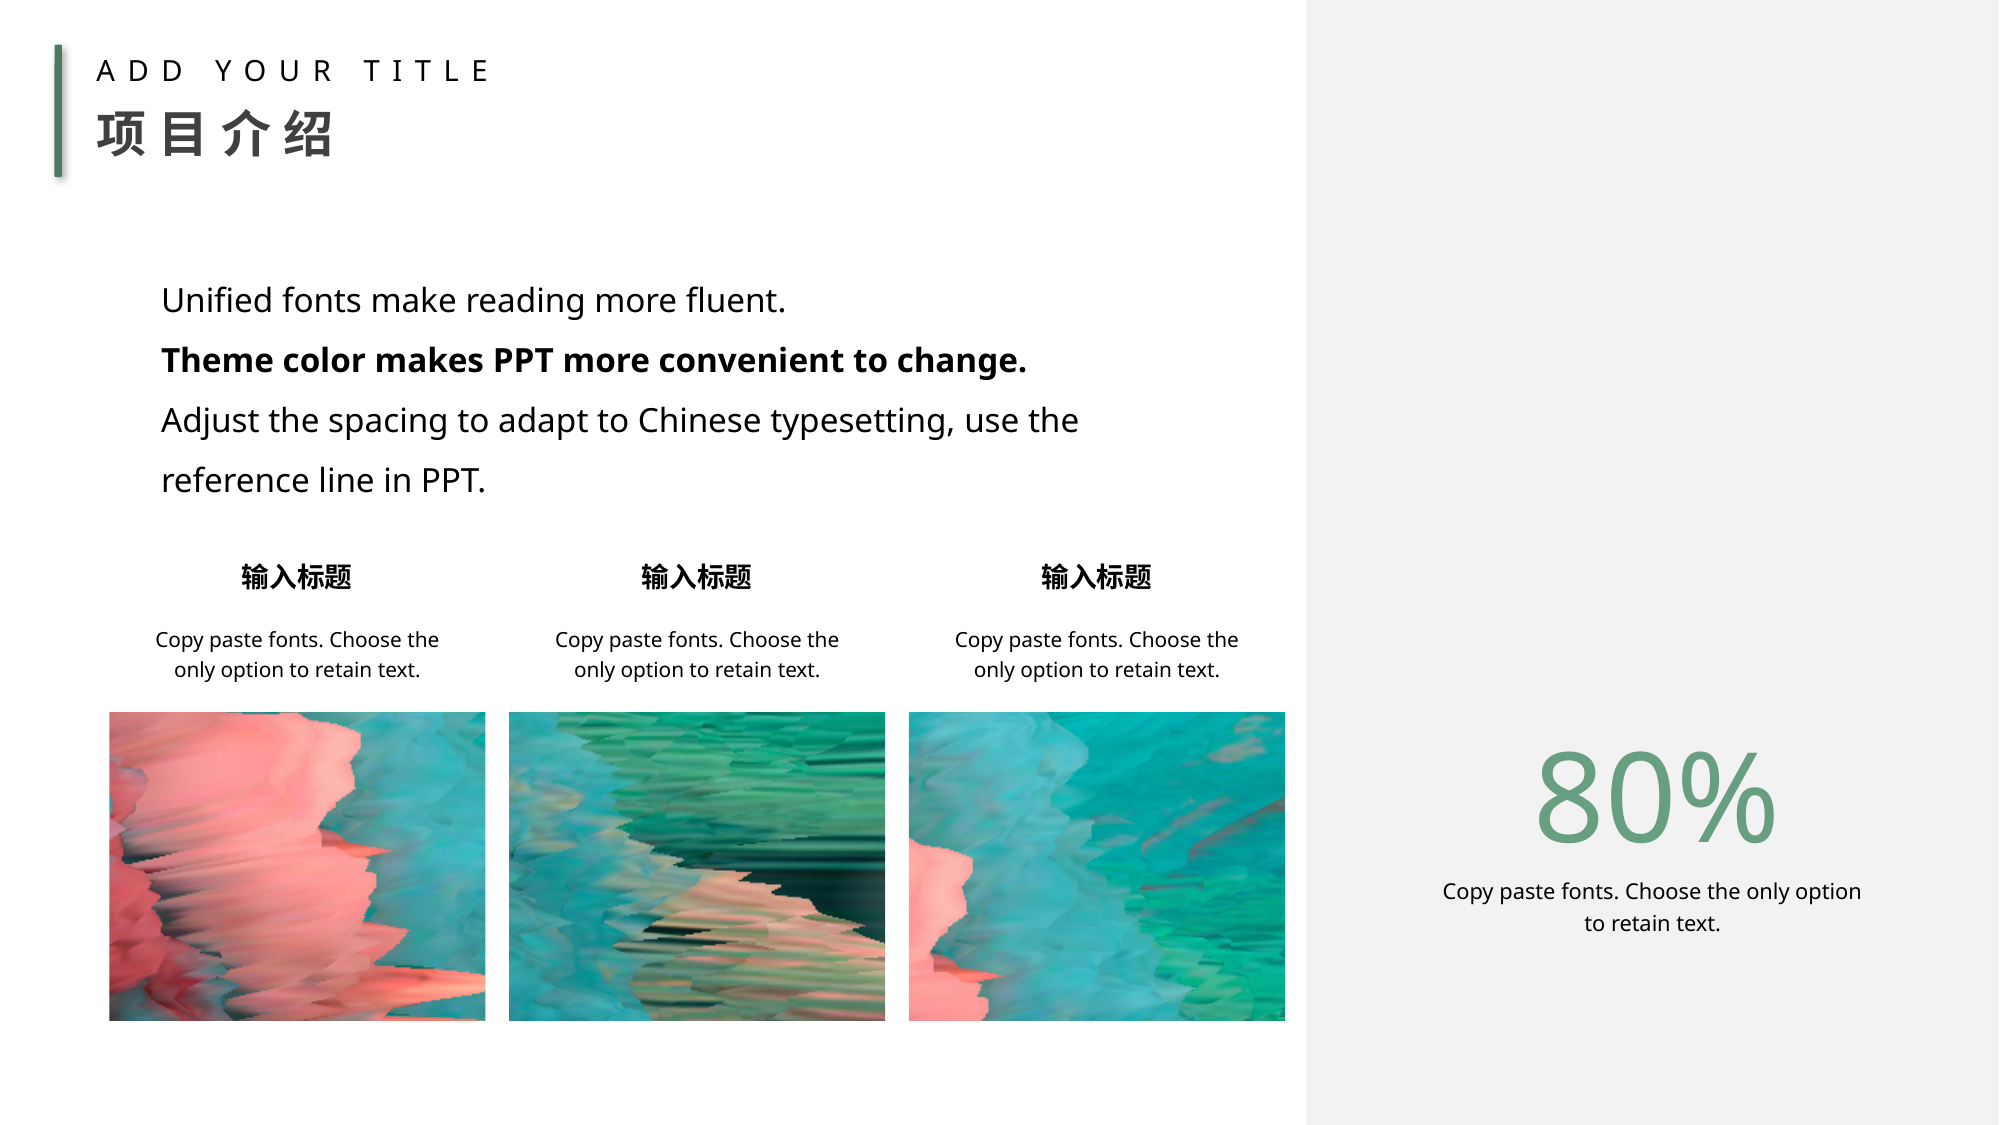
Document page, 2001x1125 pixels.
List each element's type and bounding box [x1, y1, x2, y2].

text_box [54, 44, 109, 178]
text_box [109, 0, 1999, 1125]
